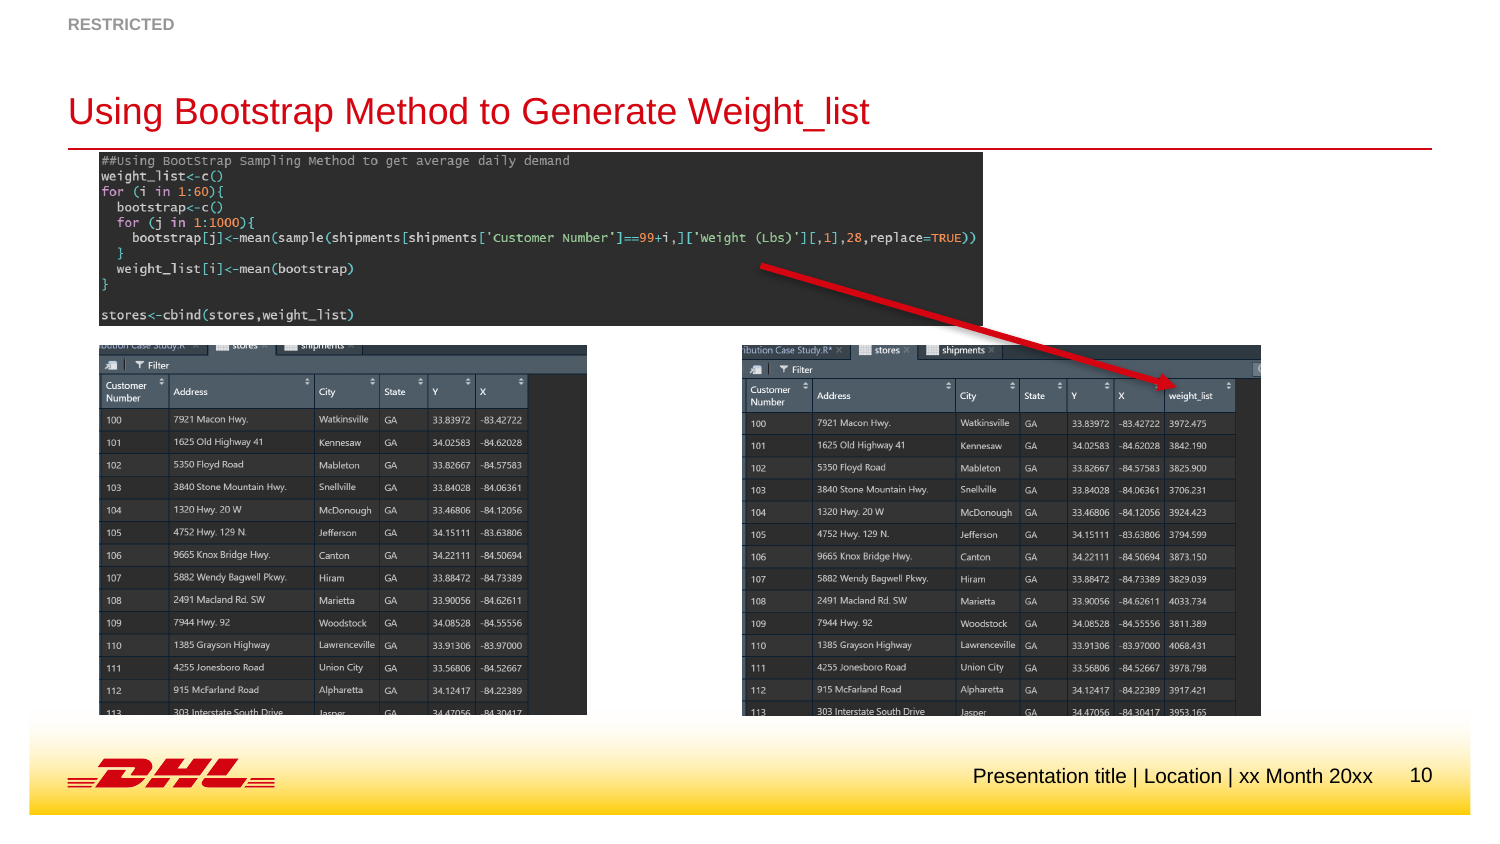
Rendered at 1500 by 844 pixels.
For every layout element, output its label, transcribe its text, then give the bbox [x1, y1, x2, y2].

picture [742, 345, 1261, 716]
picture [67, 758, 275, 788]
footer Presentation title | Location | xx Month 20xx [342, 761, 1374, 788]
title Using Bootstrap Method to Generate Weight_list [67, 31, 1433, 133]
picture [98, 152, 983, 326]
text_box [760, 265, 1178, 388]
picture [98, 345, 587, 716]
